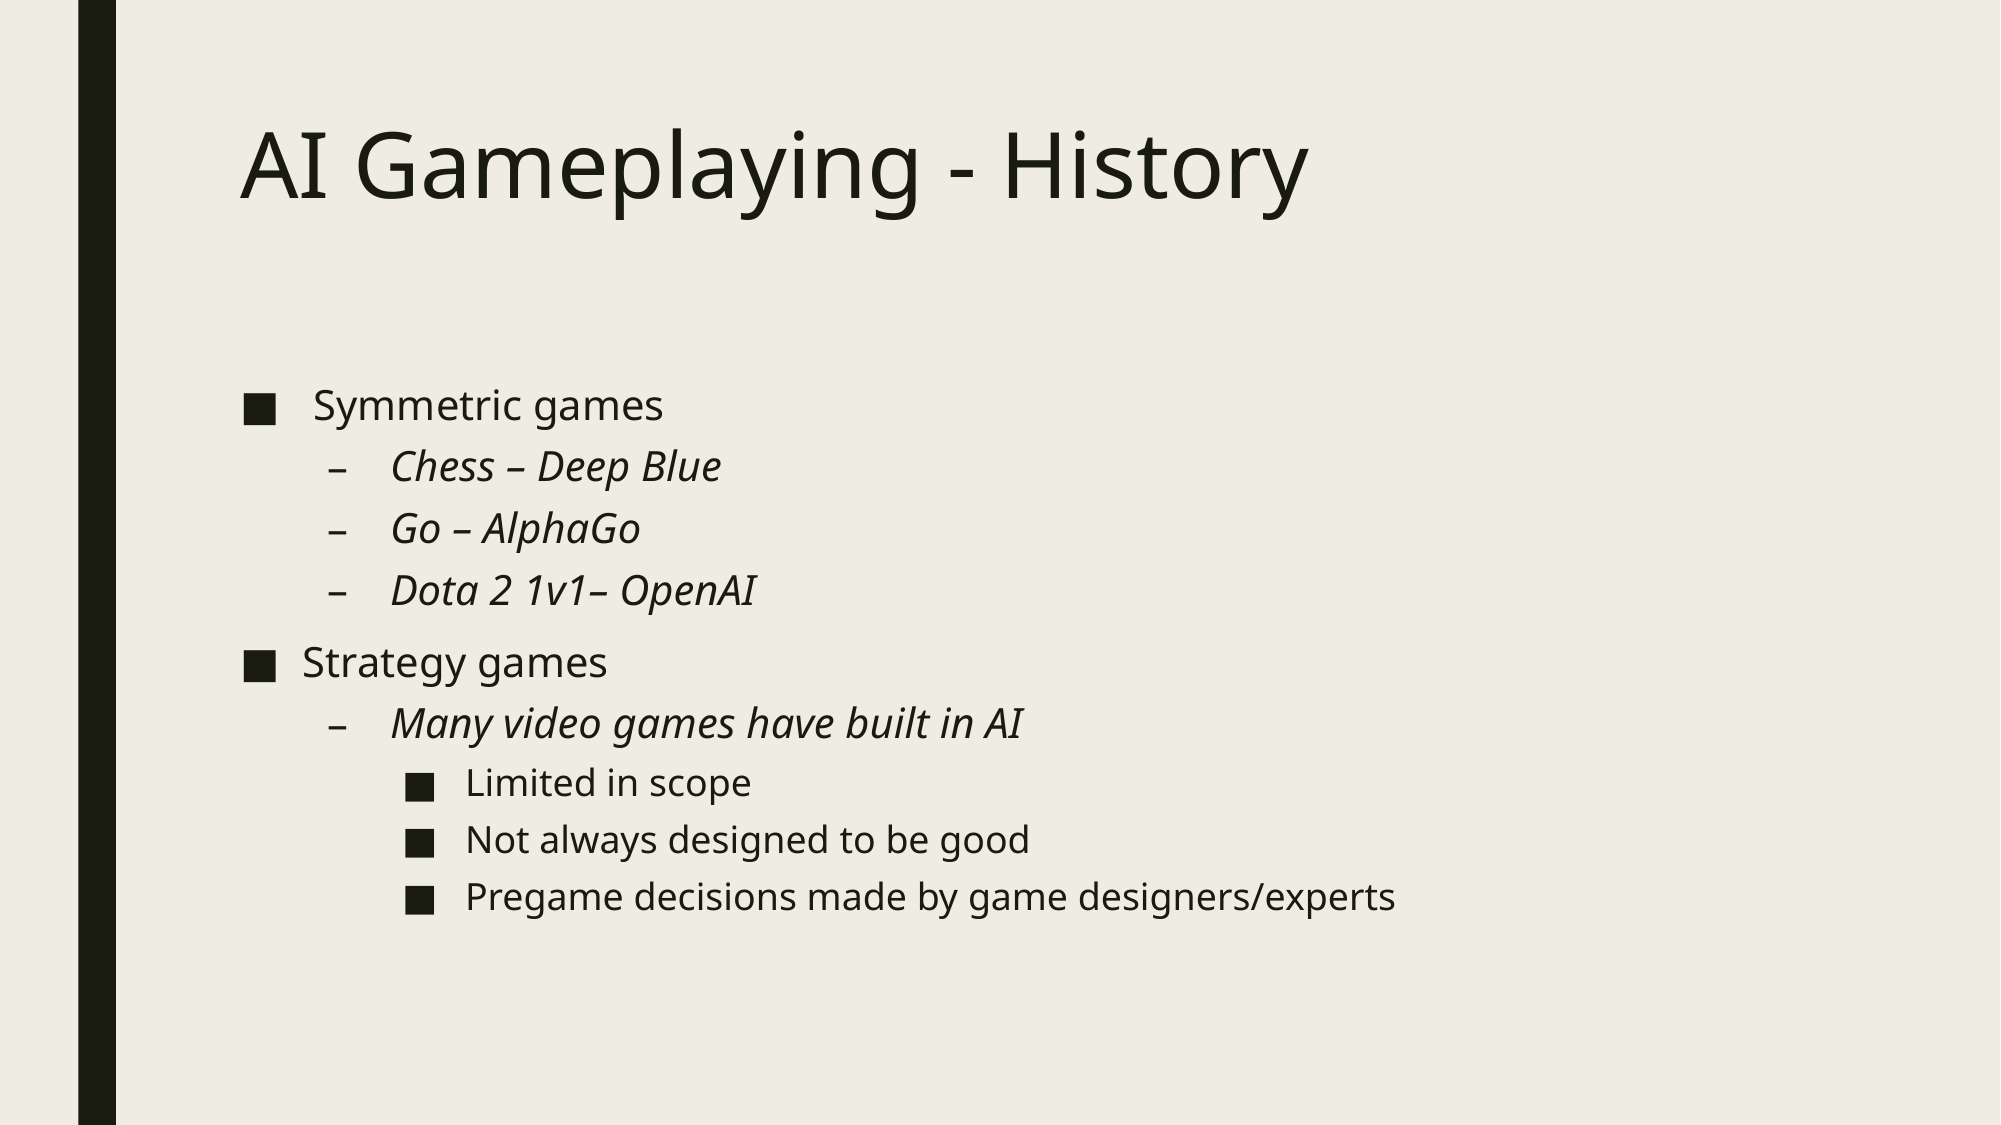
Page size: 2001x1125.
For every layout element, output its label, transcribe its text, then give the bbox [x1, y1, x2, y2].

title AI Gameplaying - History [225, 112, 1800, 357]
list Symmetric games Chess – Deep Blue Go – AlphaGo Dota 2 1v1– OpenAI Strategy games Many video games have built in AI Limited in scope Not always designed to be good Pregame decisions made by game designers/experts [225, 375, 1800, 963]
